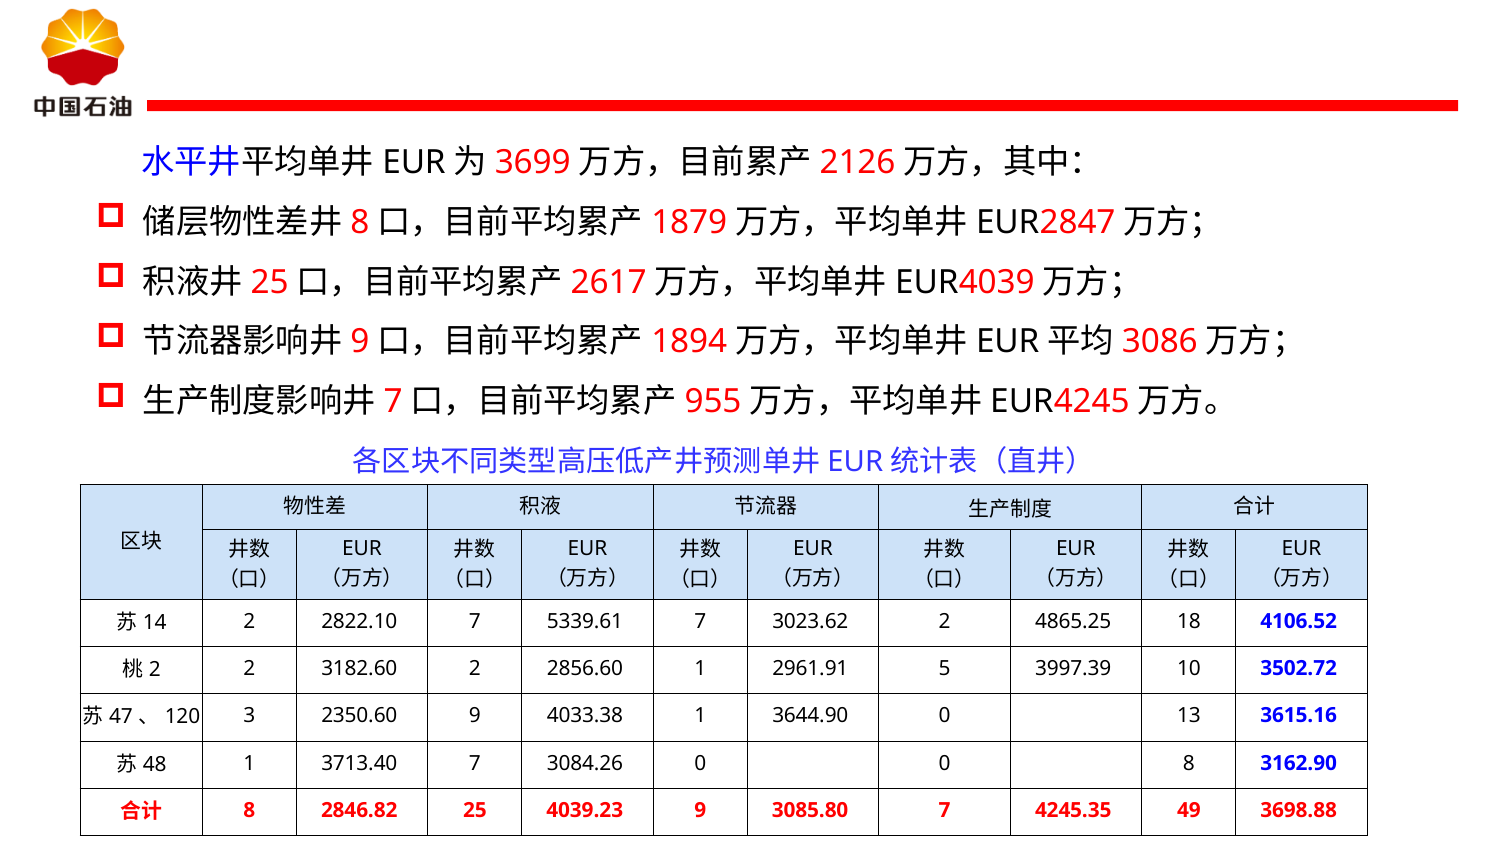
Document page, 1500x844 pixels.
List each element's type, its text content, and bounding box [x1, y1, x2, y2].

table_cell 2961.91 [748, 647, 878, 693]
table_cell 合计 [81, 789, 202, 835]
table_cell EUR （万方） [748, 530, 878, 599]
table_cell 3023.62 [748, 600, 878, 646]
table_cell 2 [203, 647, 296, 693]
table_cell 9 [428, 694, 521, 741]
table_cell 3698.88 [1236, 789, 1367, 835]
table_header 节流器 [654, 485, 878, 529]
table_cell 3615.16 [1236, 694, 1367, 741]
table_cell 0 [879, 742, 1010, 788]
table_header 合计 [1142, 485, 1367, 529]
table_cell 9 [654, 789, 747, 835]
table_cell 1 [654, 694, 747, 741]
table_cell 3713.40 [297, 742, 427, 788]
table_cell 7 [428, 742, 521, 788]
table_cell 3084.26 [522, 742, 653, 788]
table_cell 25 [428, 789, 521, 835]
table_cell 13 [1142, 694, 1235, 741]
table_header 区块 [81, 485, 202, 599]
table_cell 2846.82 [297, 789, 427, 835]
table_cell 2 [879, 600, 1010, 646]
text_box 各区块不同类型高压低产井预测单井EUR统计表（直井） [80, 434, 1368, 485]
table_cell EUR （万方） [522, 530, 653, 599]
table_cell 4106.52 [1236, 600, 1367, 646]
table_cell 49 [1142, 789, 1235, 835]
table_cell 8 [203, 789, 296, 835]
table_cell 3085.80 [748, 789, 878, 835]
table_cell 5339.61 [522, 600, 653, 646]
picture [32, 8, 133, 118]
table_cell 7 [654, 600, 747, 646]
text_box 水平井平均单井EUR为3699万方，目前累产2126万方，其中： 储层物性差井8口，目前平均累产1879万方，平均单井EUR2847万方； 积液井25口，目前平均累产2617万方，平均单井EUR4039万方； 节流器影响井9口，目前平均累产1894万方，平均单井EUR平均3086万方； 生产制度影响井7口，目前平均累产955万方，平均单井EUR4245万方。 [81, 112, 1446, 427]
table_cell 1 [654, 647, 747, 693]
table_cell 2350.60 [297, 694, 427, 741]
table_cell [748, 742, 878, 788]
table_header 积液 [428, 485, 653, 529]
table_cell 2 [203, 600, 296, 646]
table_cell 2 [428, 647, 521, 693]
table_cell [1011, 742, 1141, 788]
table_cell 2822.10 [297, 600, 427, 646]
table_cell 4245.35 [1011, 789, 1141, 835]
table_cell 7 [879, 789, 1010, 835]
table_cell 井数 （口） [203, 530, 296, 599]
table_cell 井数 （口） [654, 530, 747, 599]
table_cell [1011, 694, 1141, 741]
table_cell 3997.39 [1011, 647, 1141, 693]
table_cell 18 [1142, 600, 1235, 646]
table_cell 10 [1142, 647, 1235, 693]
table_cell EUR （万方） [1011, 530, 1141, 599]
table_cell 7 [428, 600, 521, 646]
table_header 生产制度 [879, 485, 1141, 529]
table_cell 3502.72 [1236, 647, 1367, 693]
table_cell 5 [879, 647, 1010, 693]
table_cell 井数 （口） [1142, 530, 1235, 599]
table_cell 0 [654, 742, 747, 788]
table_cell 苏14 [81, 600, 202, 646]
table_cell 3 [203, 694, 296, 741]
table_cell 4033.38 [522, 694, 653, 741]
table_cell 4039.23 [522, 789, 653, 835]
table_cell EUR （万方） [297, 530, 427, 599]
table_cell 8 [1142, 742, 1235, 788]
table_cell 井数 （口） [428, 530, 521, 599]
table_cell 1 [203, 742, 296, 788]
table_cell 2856.60 [522, 647, 653, 693]
table_cell 3644.90 [748, 694, 878, 741]
table_cell 苏47、120 [81, 694, 202, 741]
table_cell 苏48 [81, 742, 202, 788]
table_cell 3162.90 [1236, 742, 1367, 788]
table_cell 井数 （口） [879, 530, 1010, 599]
table_cell 0 [879, 694, 1010, 741]
table_cell 4865.25 [1011, 600, 1141, 646]
table_cell 3182.60 [297, 647, 427, 693]
table_header 物性差 [203, 485, 427, 529]
table_cell EUR （万方） [1236, 530, 1367, 599]
table_cell 桃2 [81, 647, 202, 693]
